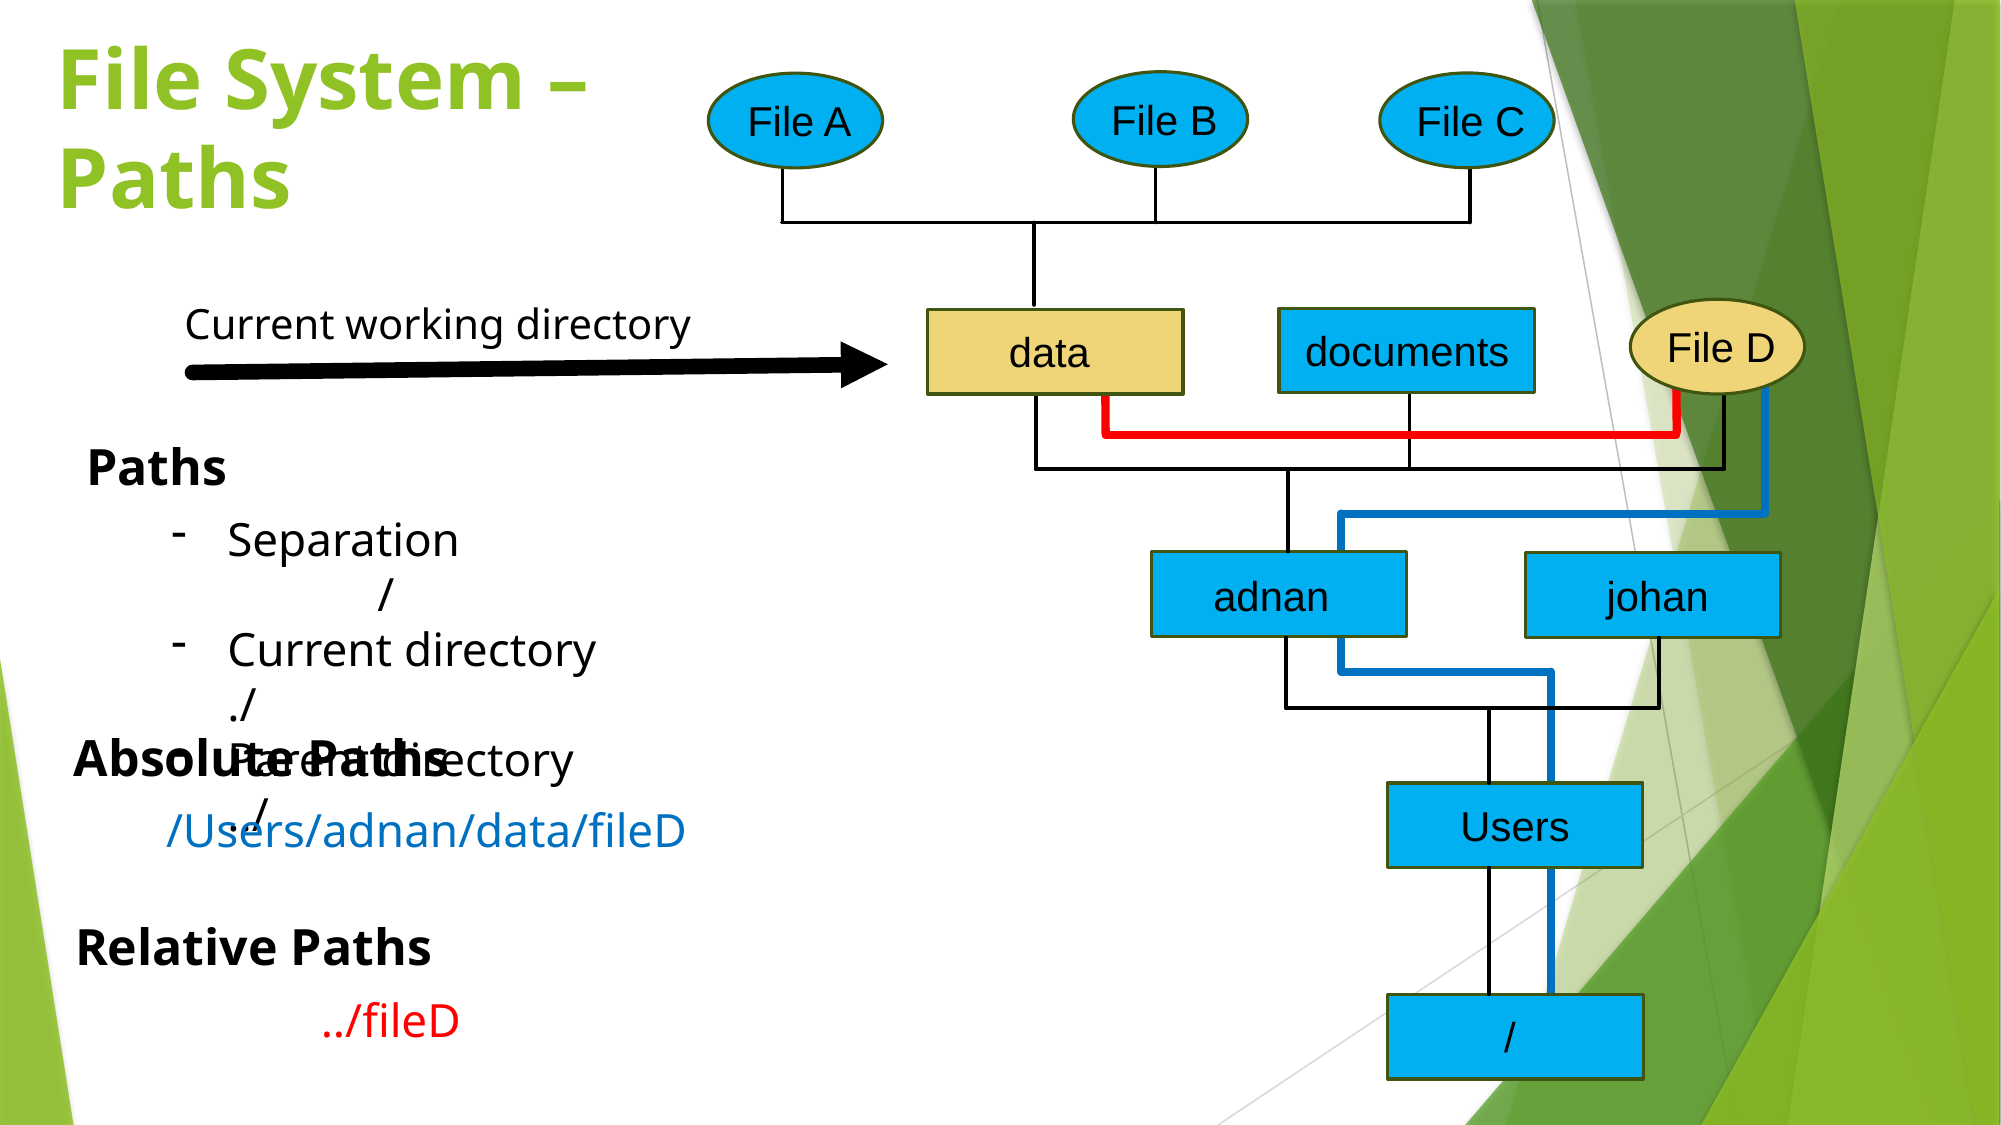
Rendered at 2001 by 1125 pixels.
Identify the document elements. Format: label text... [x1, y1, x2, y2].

text_box Paths [71, 427, 242, 503]
text_box Separation / Current directory ./ Parent directory ../ [156, 503, 852, 848]
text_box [1072, 71, 1249, 167]
title File System – Paths [41, 18, 645, 223]
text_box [1629, 298, 1806, 395]
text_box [1386, 782, 1644, 869]
text_box Absolute Paths [59, 718, 464, 794]
text_box /Users/adnan/data/fileD [151, 794, 847, 865]
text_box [1524, 552, 1782, 638]
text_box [1150, 551, 1408, 637]
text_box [1278, 307, 1535, 394]
text_box Relative Paths [60, 908, 447, 983]
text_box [192, 363, 889, 373]
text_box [1379, 72, 1555, 169]
text_box Current working directory [169, 290, 706, 356]
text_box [707, 72, 884, 169]
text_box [927, 308, 1184, 395]
text_box ../fileD [156, 983, 852, 1054]
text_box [1387, 993, 1644, 1080]
